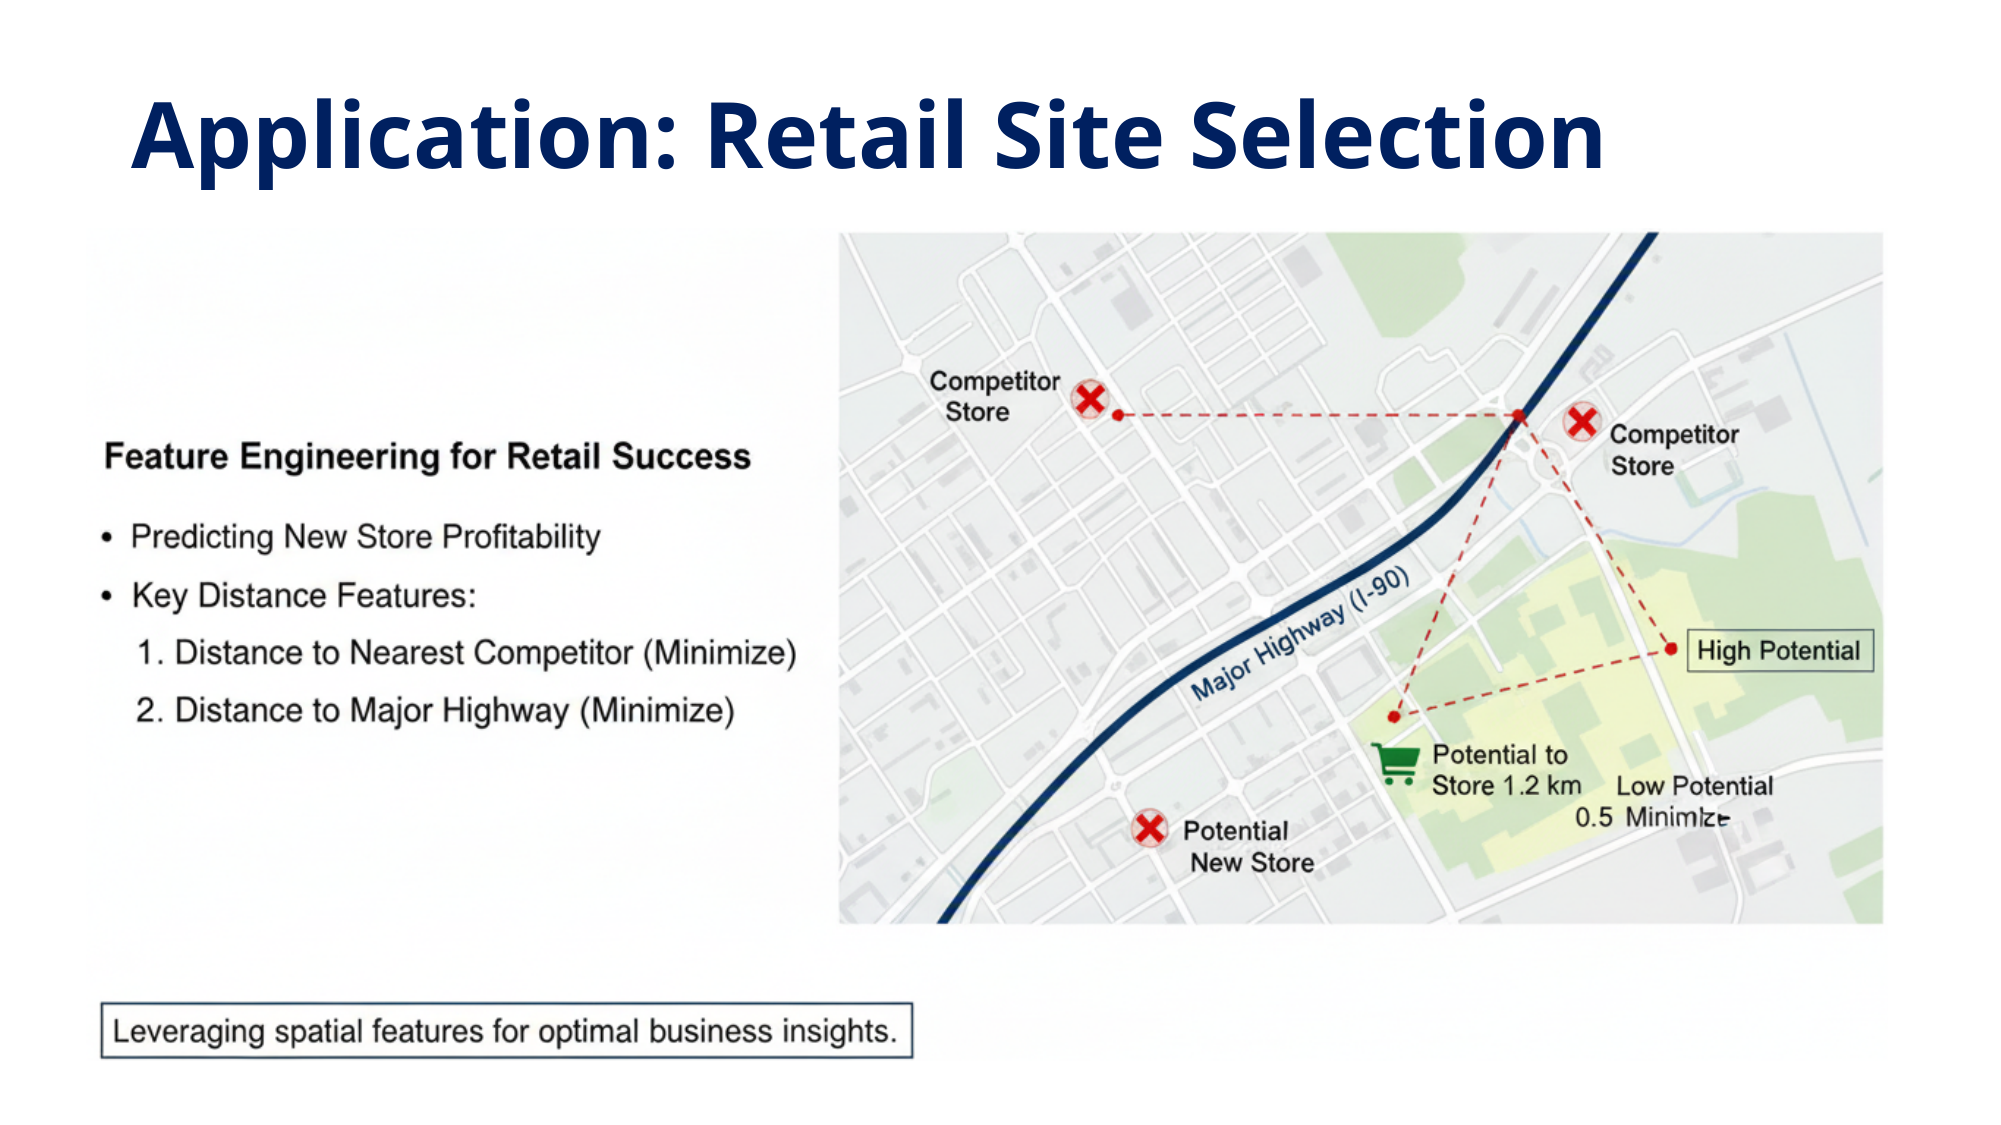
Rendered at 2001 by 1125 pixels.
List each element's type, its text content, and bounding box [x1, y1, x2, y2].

picture [86, 228, 1888, 1061]
title Application: Retail Site Selection [68, 30, 1905, 248]
